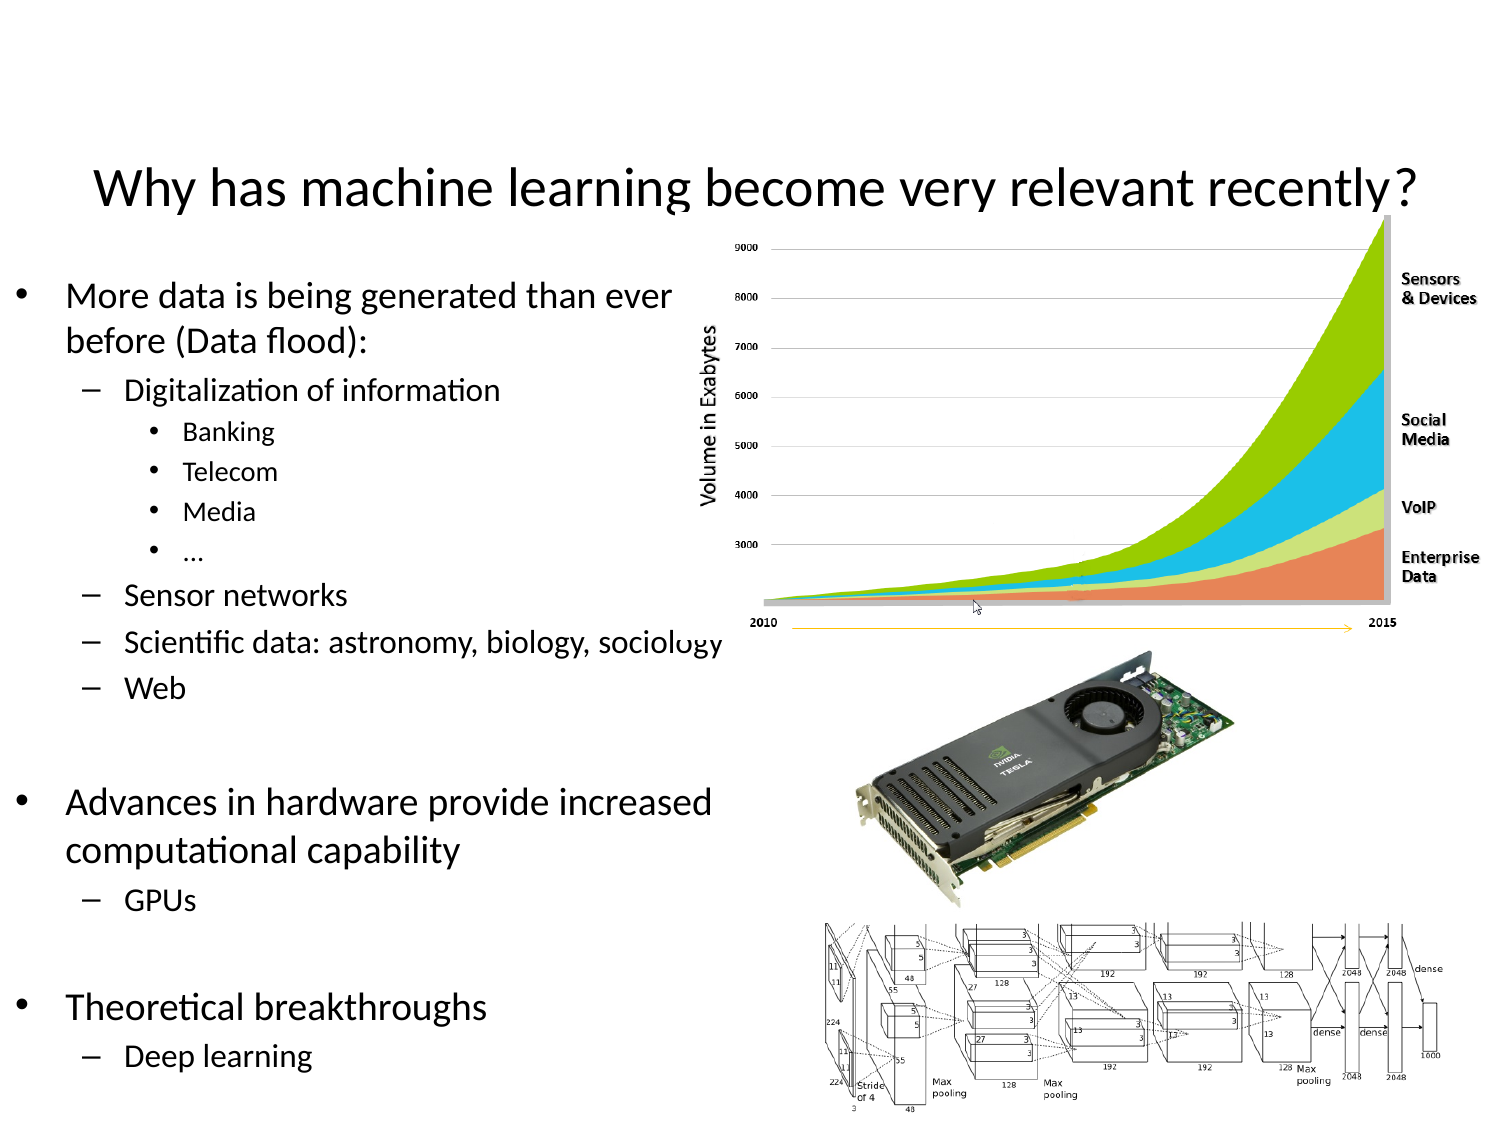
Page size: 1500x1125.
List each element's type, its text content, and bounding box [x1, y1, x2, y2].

picture [674, 212, 1491, 641]
list More data is being generated than ever before (Data flood): Digitalization of information Banking Telecom Media ... Sensor networks Scientific data: astronomy, biology, sociology Web Advances in hardware provide increased computational capability GPUs Theoretical breakthroughs Deep learning [0, 262, 744, 1116]
picture [814, 644, 1449, 1116]
title Why has machine learning become very relevant recently? [75, 75, 1438, 225]
